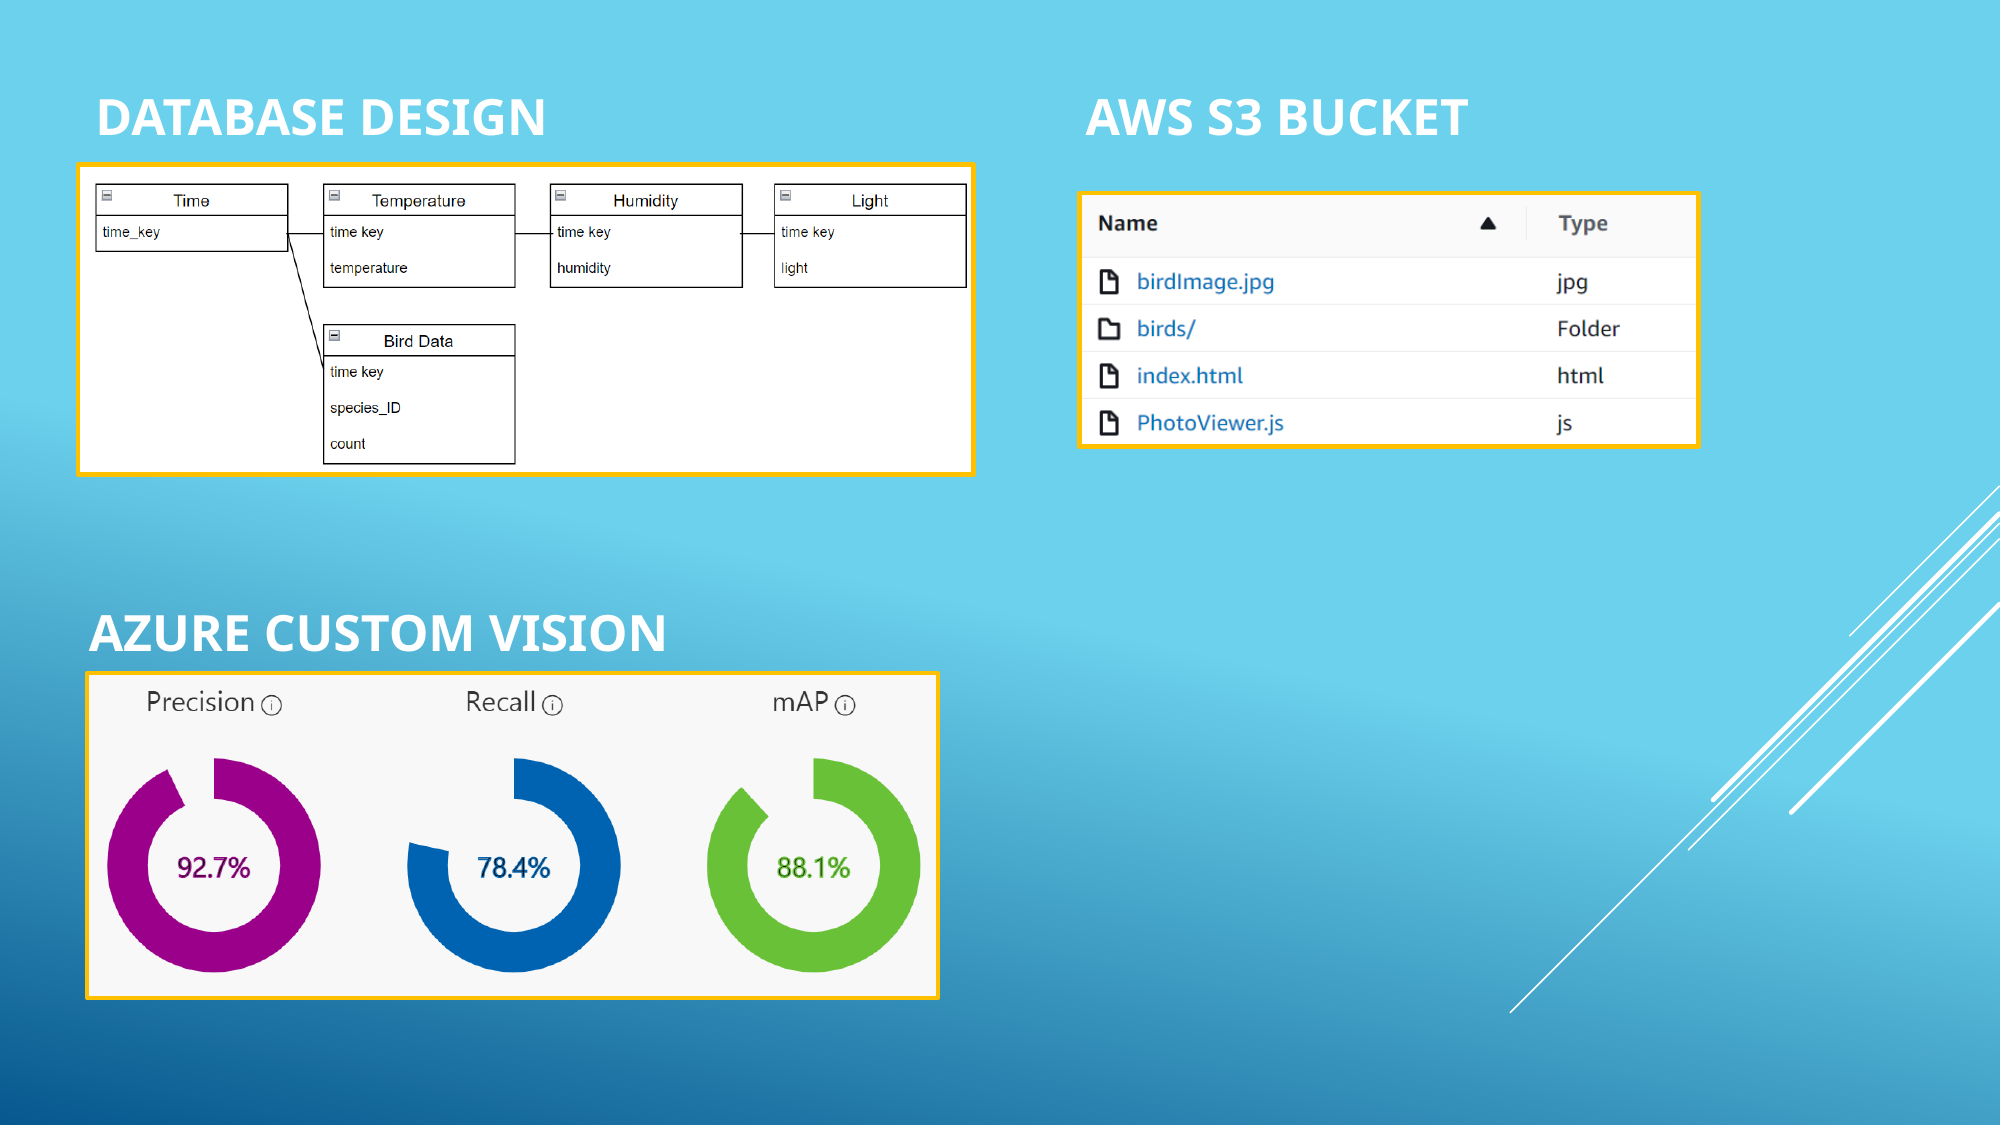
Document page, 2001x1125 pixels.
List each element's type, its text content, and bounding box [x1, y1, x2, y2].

picture [1081, 194, 1697, 445]
picture [89, 674, 937, 996]
picture [80, 166, 972, 473]
text_box Azure Custom Vision [73, 530, 781, 670]
title DATABASE DESIGN [80, 14, 681, 154]
text_box AWS S3 bucket [1070, 14, 1778, 153]
